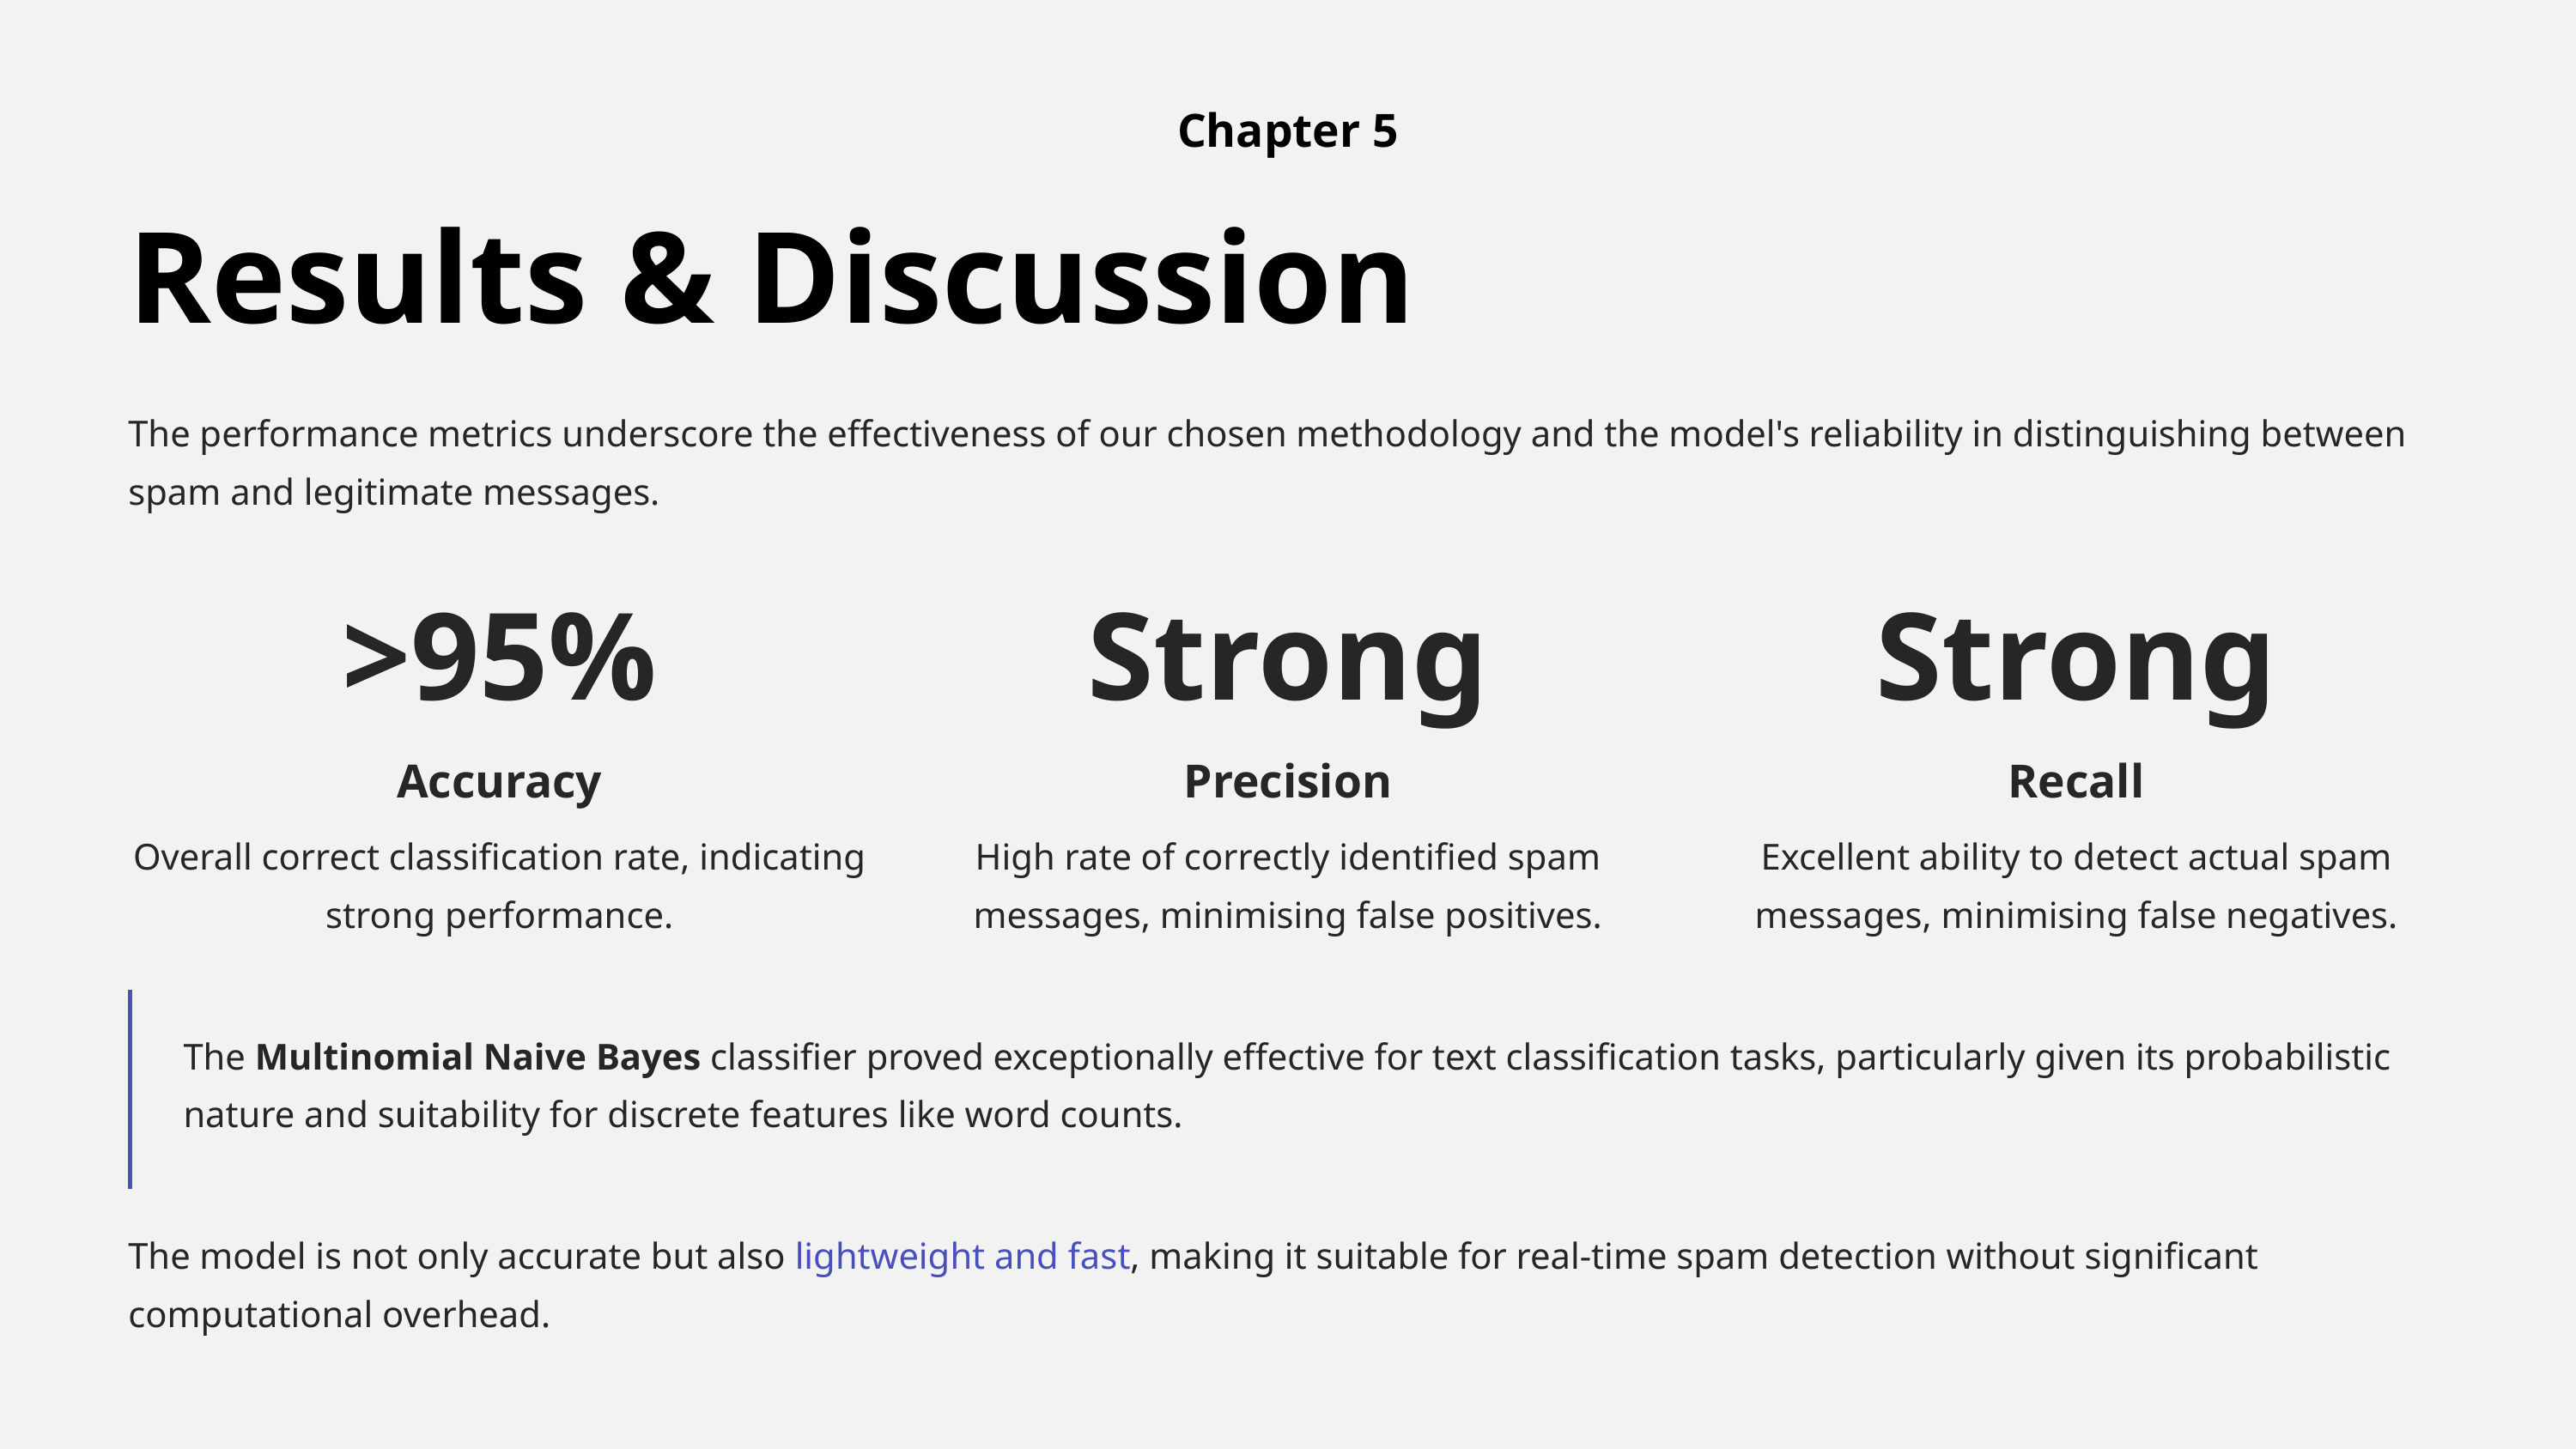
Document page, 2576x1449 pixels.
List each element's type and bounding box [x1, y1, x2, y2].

text_box [128, 989, 133, 1190]
text_box [0, 0, 2576, 1449]
